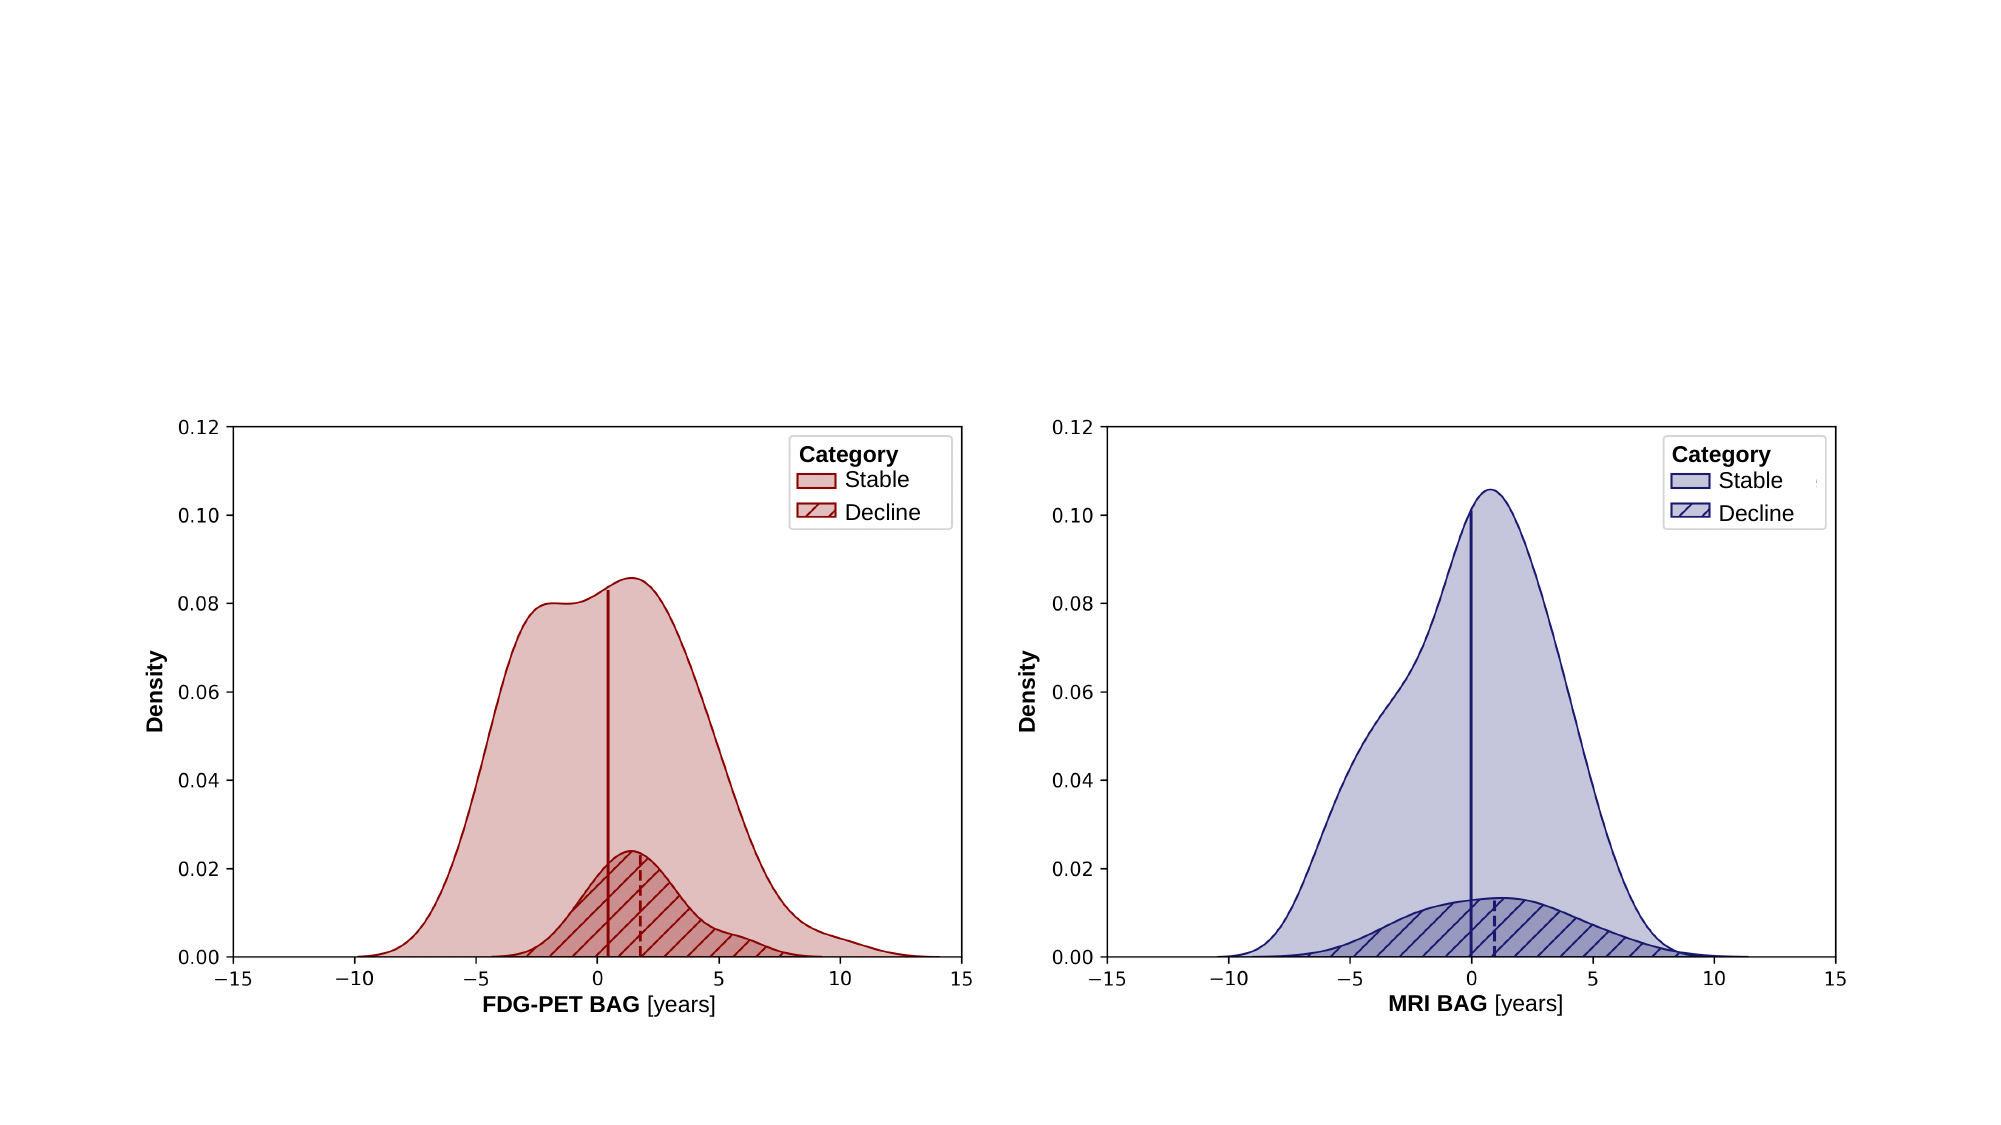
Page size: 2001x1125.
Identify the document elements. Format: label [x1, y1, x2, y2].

text_box [136, 405, 1861, 1030]
